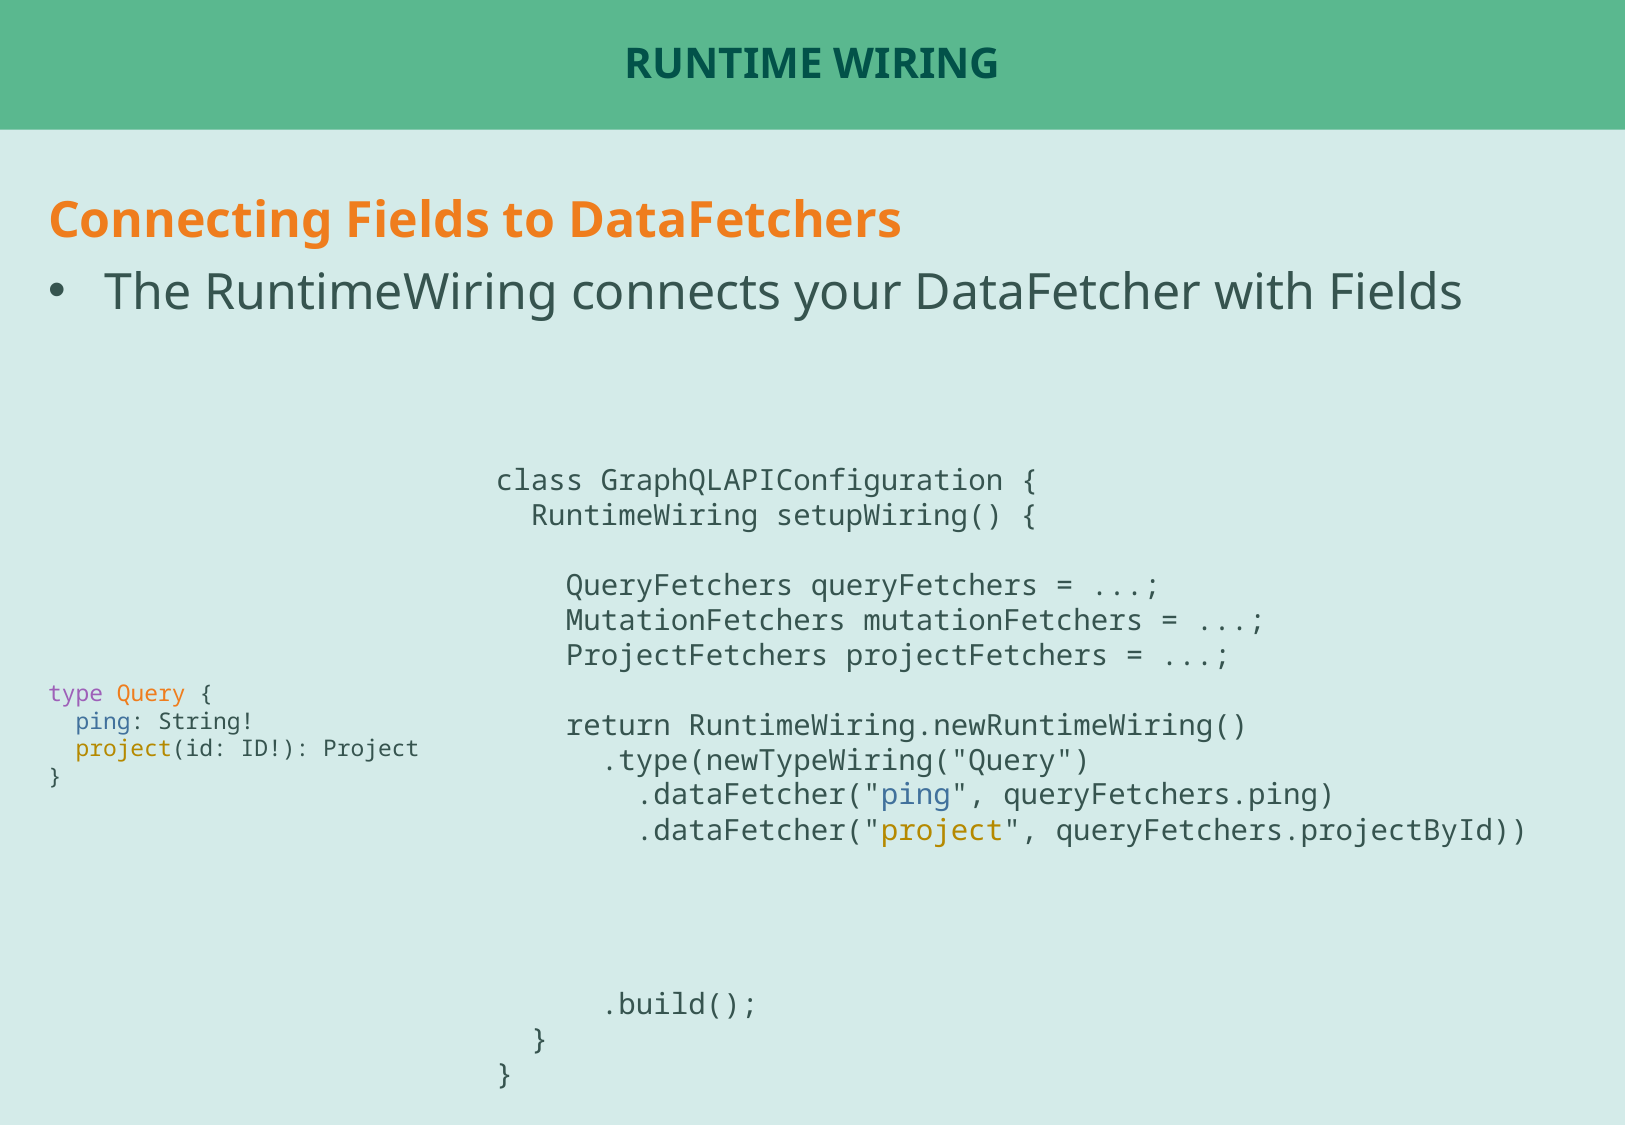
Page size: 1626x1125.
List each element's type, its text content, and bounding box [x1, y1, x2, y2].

text_box class GraphQLAPIConfiguration { RuntimeWiring setupWiring() { QueryFetchers queryFetchers = ...; MutationFetchers mutationFetchers = ...; ProjectFetchers projectFetchers = ...; return RuntimeWiring.newRuntimeWiring() .type(newTypeWiring("Query") .dataFetcher("ping", queryFetchers.ping) .dataFetcher("project", queryFetchers.projectById)) .build(); } } [481, 418, 1625, 1125]
title Runtime Wiring [0, 0, 1625, 130]
text_box Connecting Fields to DataFetchers The RuntimeWiring connects your DataFetcher with Fields [33, 168, 1614, 327]
text_box type Query { ping: String! project(id: ID!): Project } [33, 671, 468, 824]
